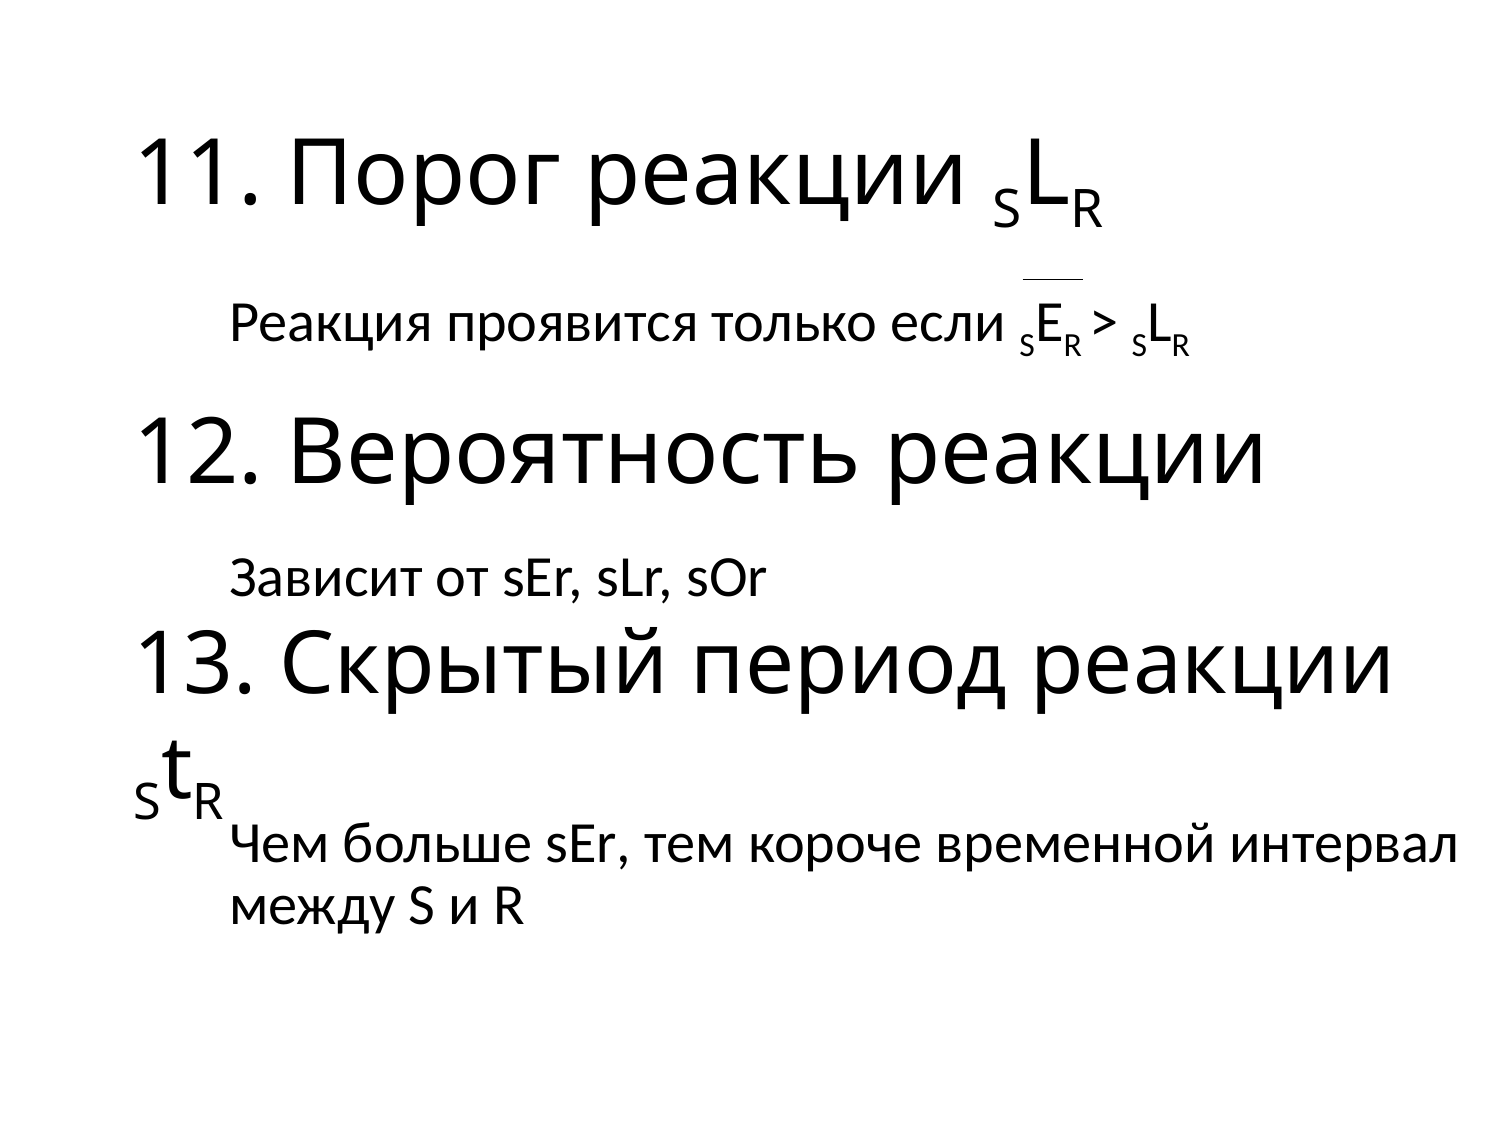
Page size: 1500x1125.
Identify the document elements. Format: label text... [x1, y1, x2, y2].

text_box Чем больше sEr, тем короче временной интервал между S и R [214, 804, 1475, 1071]
text_box 13. Скрытый период реакции StR [118, 610, 1413, 828]
text_box Реакция проявится только если SER > SLR [214, 277, 1475, 498]
text_box 11. Порог реакции SLR [118, 62, 1413, 280]
text_box Зависит от sEr, sLr, sOr [214, 538, 1475, 804]
text_box 12. Вероятность реакции [118, 344, 1413, 563]
